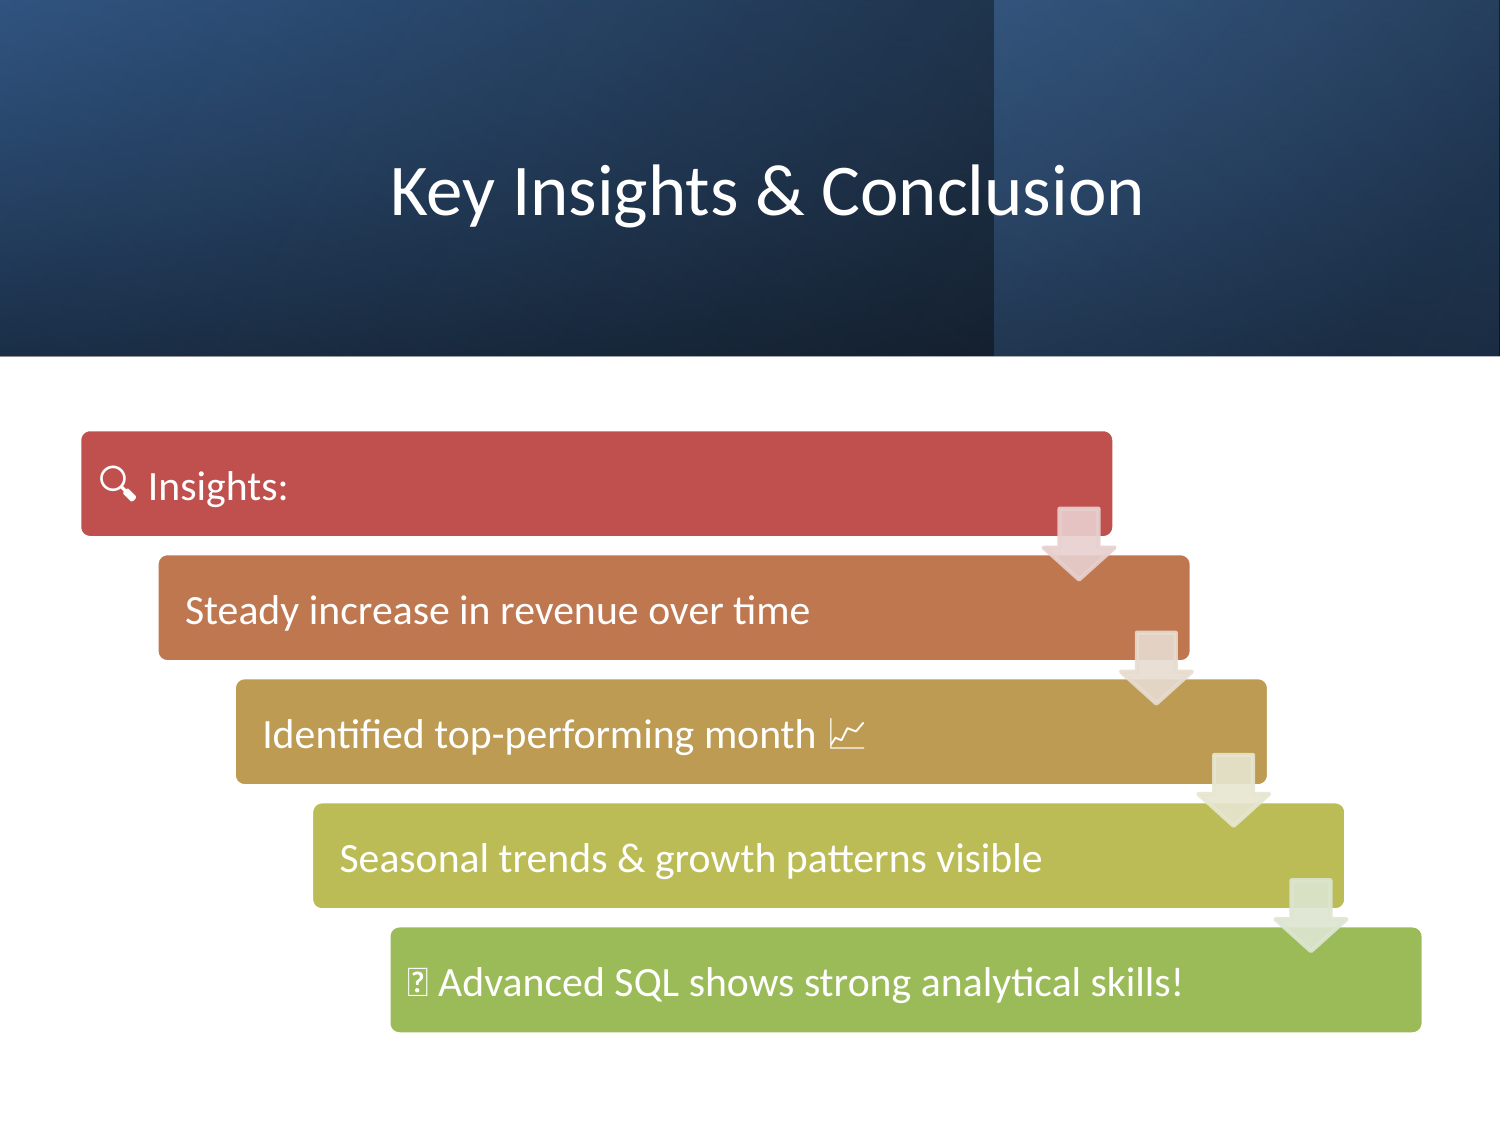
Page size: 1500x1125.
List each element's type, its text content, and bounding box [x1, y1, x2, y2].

title Key Insights & Conclusion [170, 57, 1366, 316]
text_box [0, 0, 1500, 358]
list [78, 428, 1424, 1035]
text_box [0, 358, 1500, 1125]
